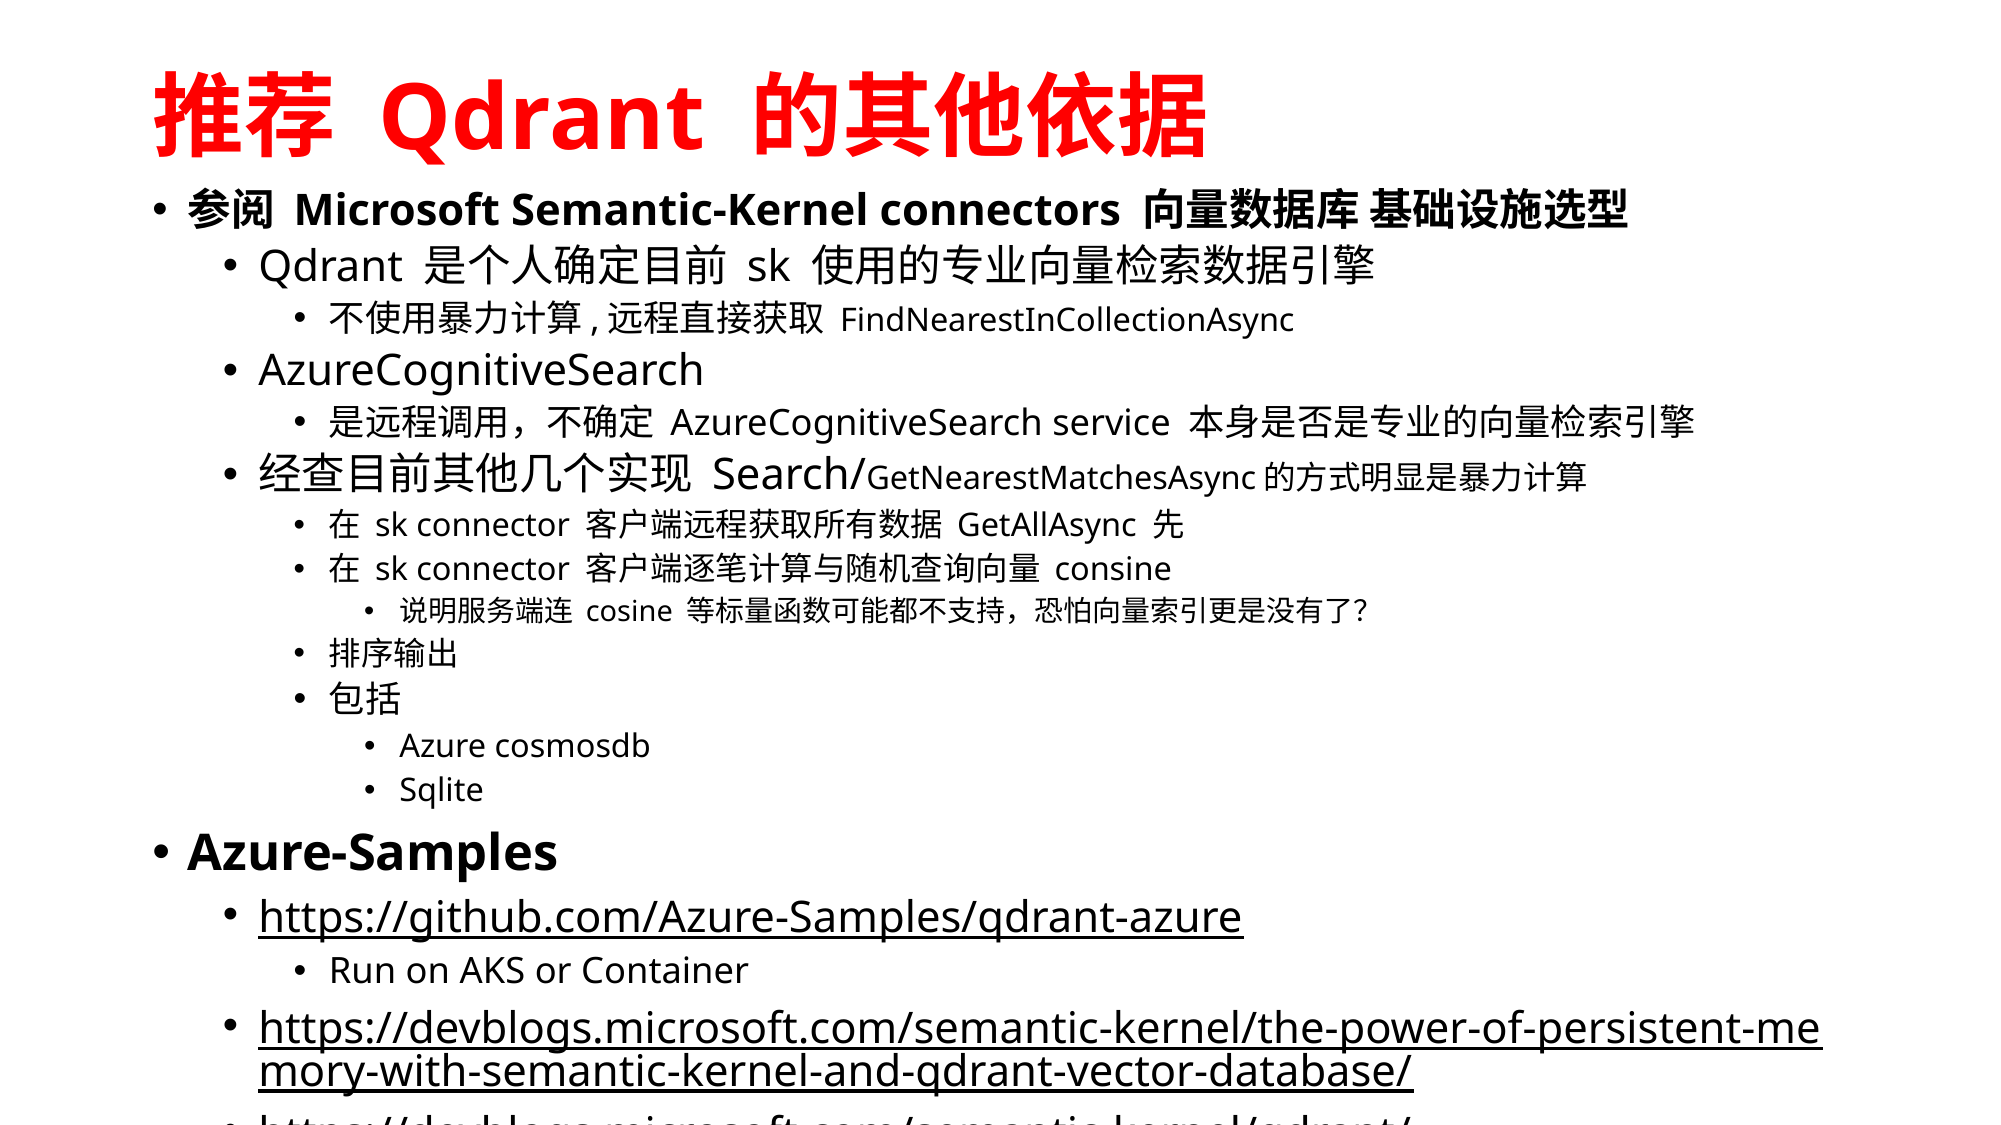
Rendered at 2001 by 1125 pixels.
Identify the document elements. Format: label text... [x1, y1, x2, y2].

title 推荐 Qdrant 的其他依据 [137, 59, 1863, 180]
list 参阅 Microsoft Semantic-Kernel connectors 向量数据库 基础设施选型 Qdrant 是个人确定目前 sk 使用的专业向量检索数据引擎 不使用暴力计算,远程直接获取 FindNearestInCollectionAsync AzureCognitiveSearch 是远程调用，不确定 AzureCognitiveSearch service 本身是否是专业的向量检索引擎 经查目前其他几个实现 Search/GetNearestMatchesAsync的方式明显是暴力计算 在 sk connector 客户端远程获取所有数据 GetAllAsync 先 在 sk connector 客户端逐笔计算与随机查询向量 consine 说明服务端连 cosine 等标量函数可能都不支持，恐怕向量索引更是没有了？ 排序输出 包括 Azure cosmosdb Sqlite Azure-Samples https://github.com/Azure-Samples/qdrant-azure Run on AKS or Container https://devblogs.microsoft.com/semantic-kernel/the-power-of-persistent-memory-with-semantic-kernel-and-qdrant-vector-database/ https://devblogs.microsoft.com/semantic-kernel/qdrant/ [137, 180, 1863, 1125]
